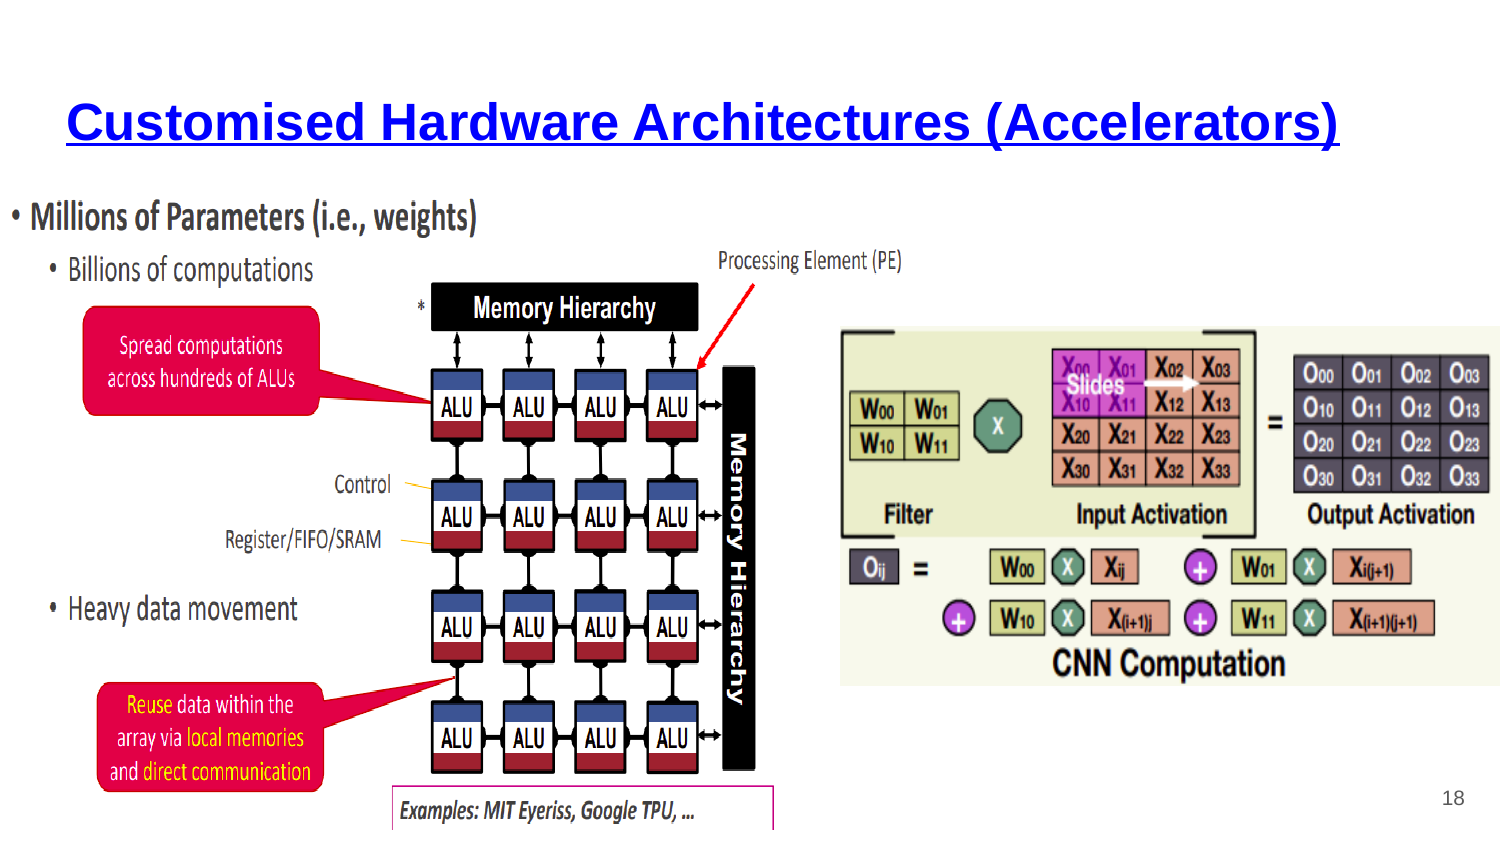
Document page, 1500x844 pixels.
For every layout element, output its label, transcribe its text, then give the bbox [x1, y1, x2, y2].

picture [0, 188, 1500, 830]
slide_number ‹#› [1389, 764, 1480, 830]
title Customised Hardware Architectures (Accelerators) [51, 72, 1449, 167]
